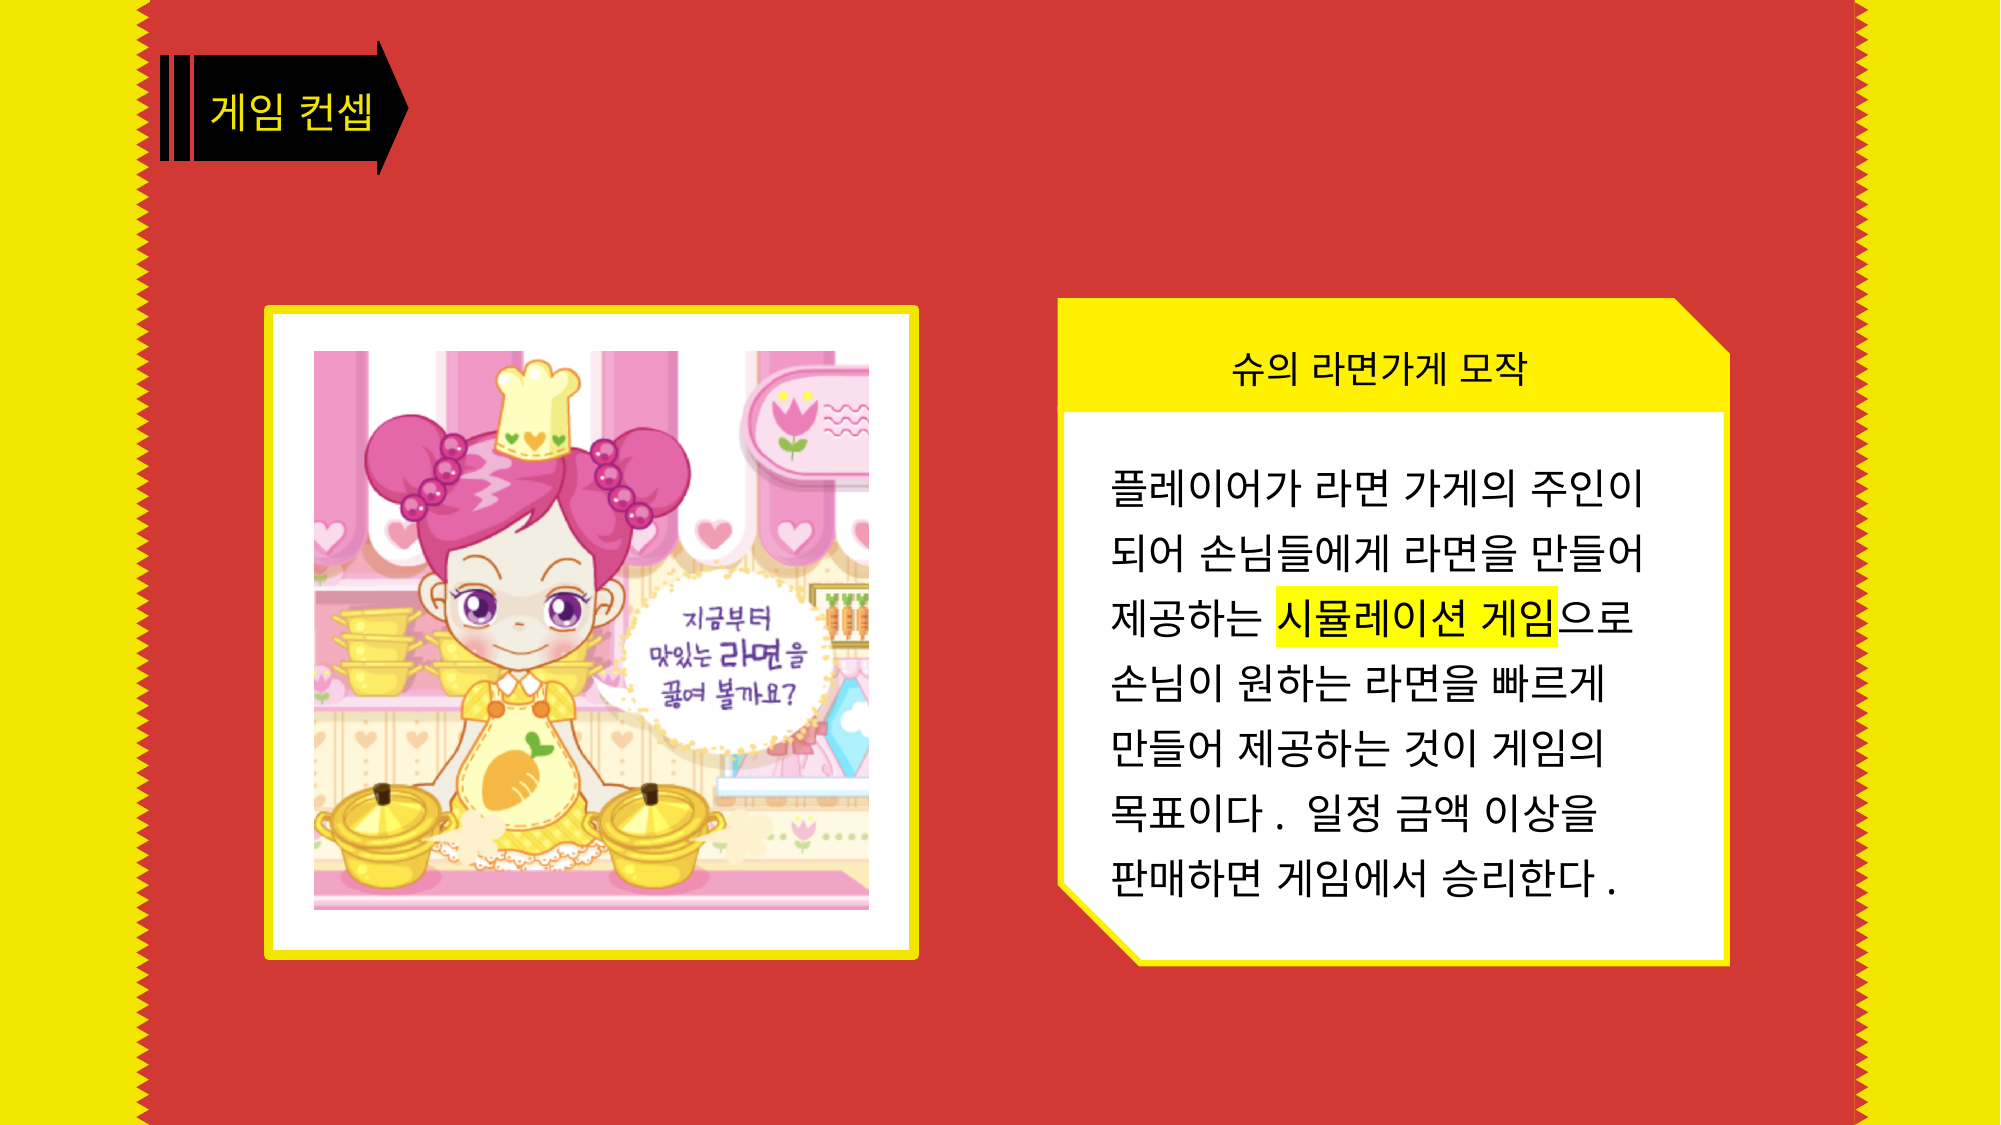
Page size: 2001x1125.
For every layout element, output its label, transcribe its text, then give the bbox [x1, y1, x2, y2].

text_box [0, 0, 151, 1125]
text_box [136, 2, 150, 1125]
text_box 슈의 라면가게 모작 [1059, 300, 1728, 407]
text_box [1854, 0, 2000, 1125]
text_box [1059, 407, 1728, 965]
text_box [151, 0, 1854, 1125]
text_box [160, 41, 408, 175]
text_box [1854, 2, 1869, 1125]
picture [273, 314, 910, 951]
text_box 플레이어가 라면 가게의 주인이 되어 손님들에게 라면을 만들어 제공하는 시뮬레이션 게임으로 손님이 원하는 라면을 빠르게 만들어 제공하는 것이 게임의 목표이다. 일정 금액 이상을 판매하면 게임에서 승리한다. [1095, 440, 1729, 911]
